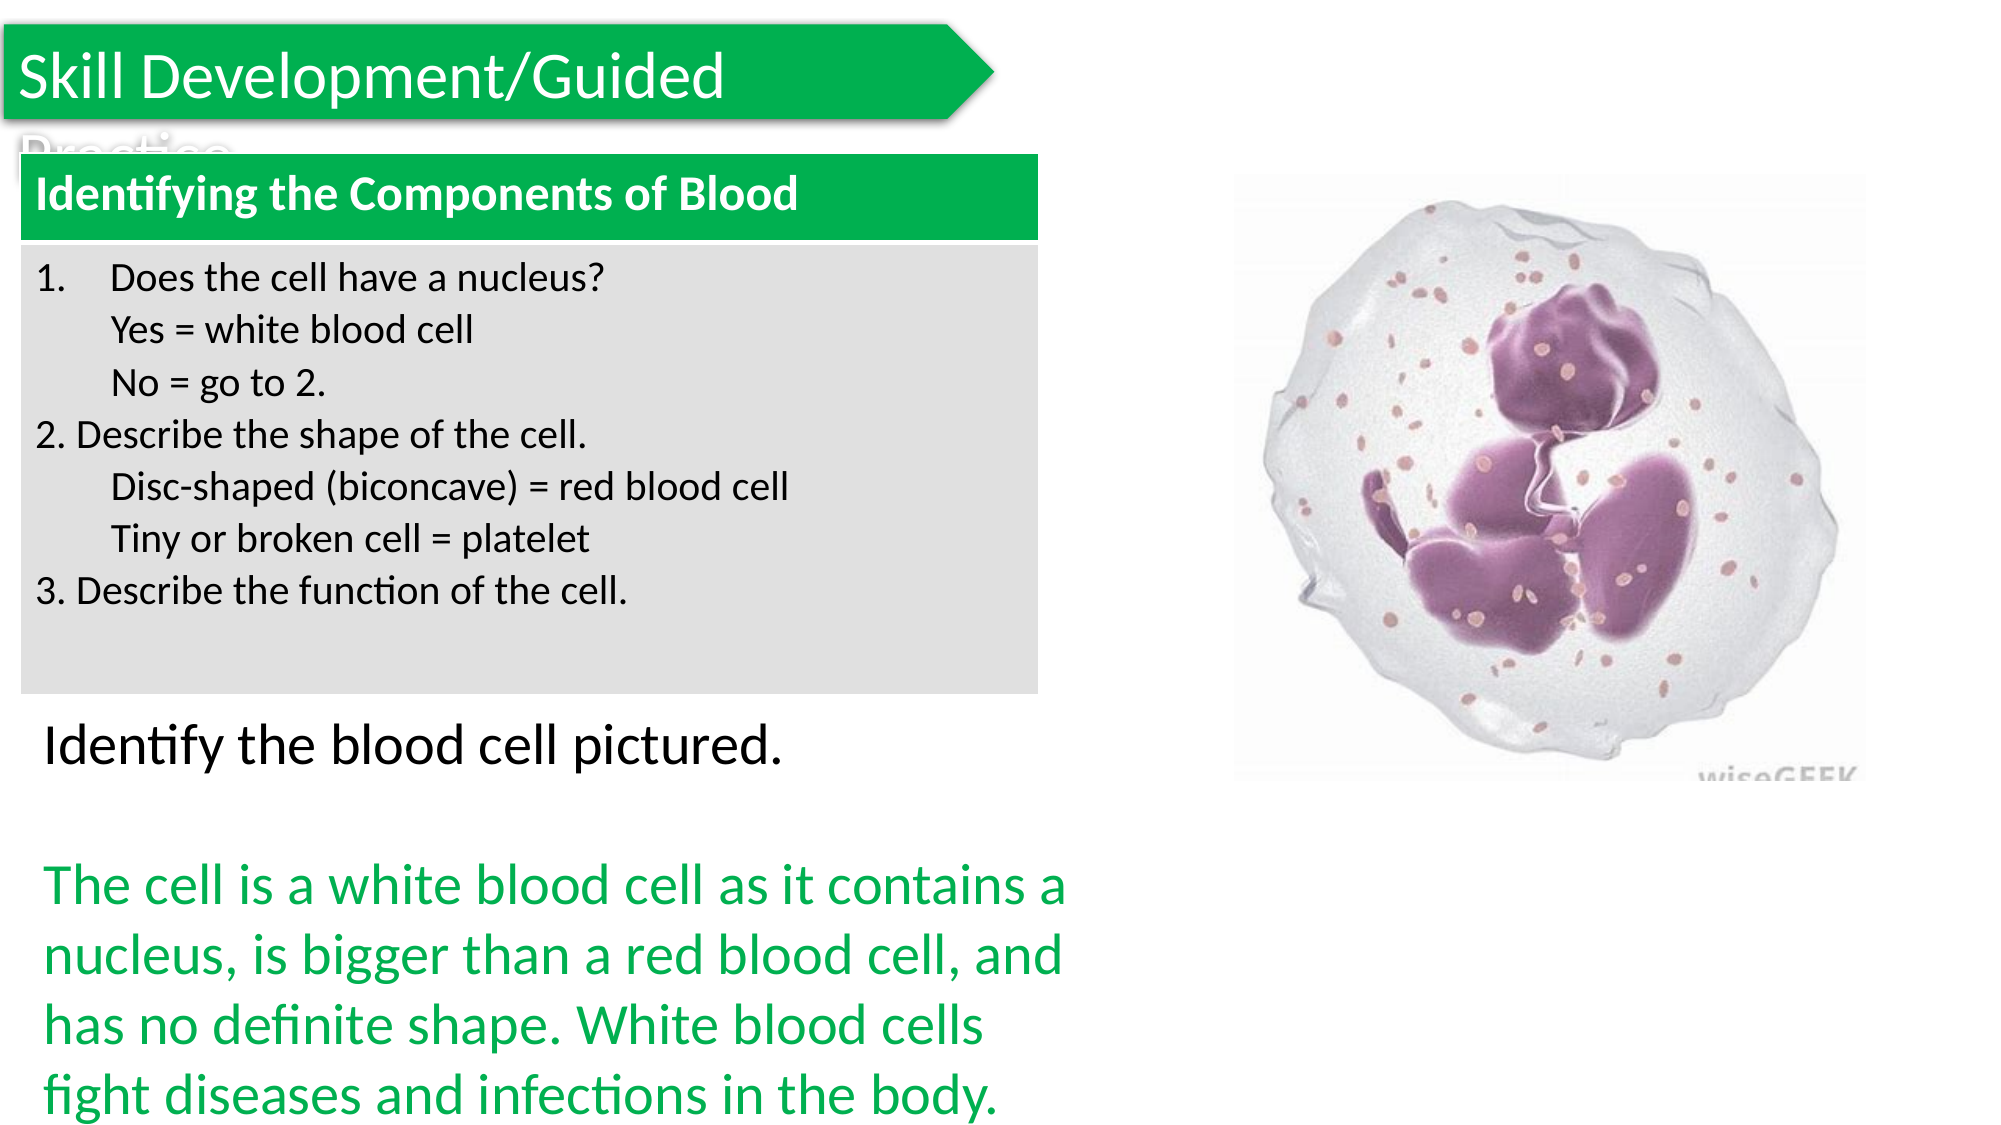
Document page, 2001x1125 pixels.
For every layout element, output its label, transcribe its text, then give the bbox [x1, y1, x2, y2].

text_box Skill Development/Guided Practice [3, 24, 995, 119]
picture [1234, 174, 1866, 781]
table_header Identifying the Components of Blood [21, 154, 1038, 240]
table_cell Does the cell have a nucleus? Yes = white blood cell No = go to 2. 2. Describe the shape of the cell. Disc-shaped (biconcave) = red blood cell Tiny or broken cell = platelet 3. Describe the function of the cell. [21, 245, 1038, 694]
text_box Identify the blood cell pictured. The cell is a white blood cell as it contains a nucleus, is bigger than a red blood cell, and has no definite shape. White blood cells fight diseases and infections in the body. [29, 698, 1088, 1125]
